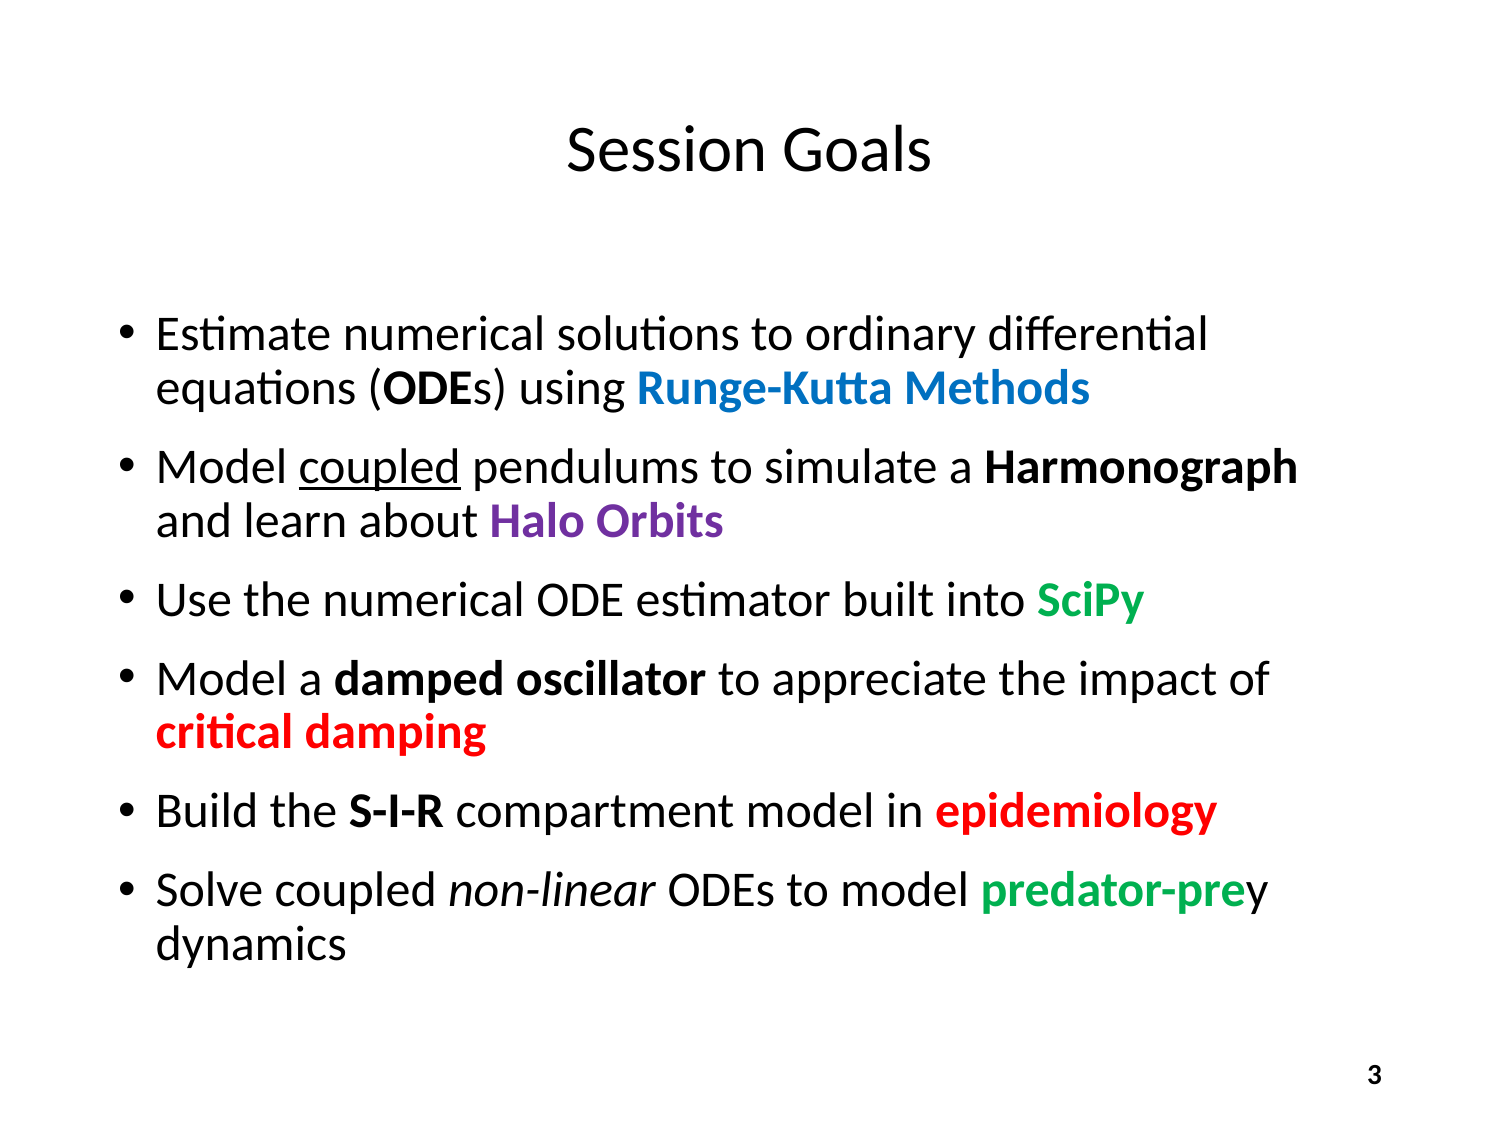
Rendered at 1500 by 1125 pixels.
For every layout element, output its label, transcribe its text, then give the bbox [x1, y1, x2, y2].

list Estimate numerical solutions to ordinary differential equations (ODEs) using Runge-Kutta Methods Model coupled pendulums to simulate a Harmonograph and learn about Halo Orbits Use the numerical ODE estimator built into SciPy Model a damped oscillator to appreciate the impact of critical damping Build the S-I-R compartment model in epidemiology Solve coupled non-linear ODEs to model predator-prey dynamics [103, 299, 1397, 1054]
slide_number 3 [1059, 1042, 1397, 1103]
title Session Goals [103, 59, 1397, 241]
